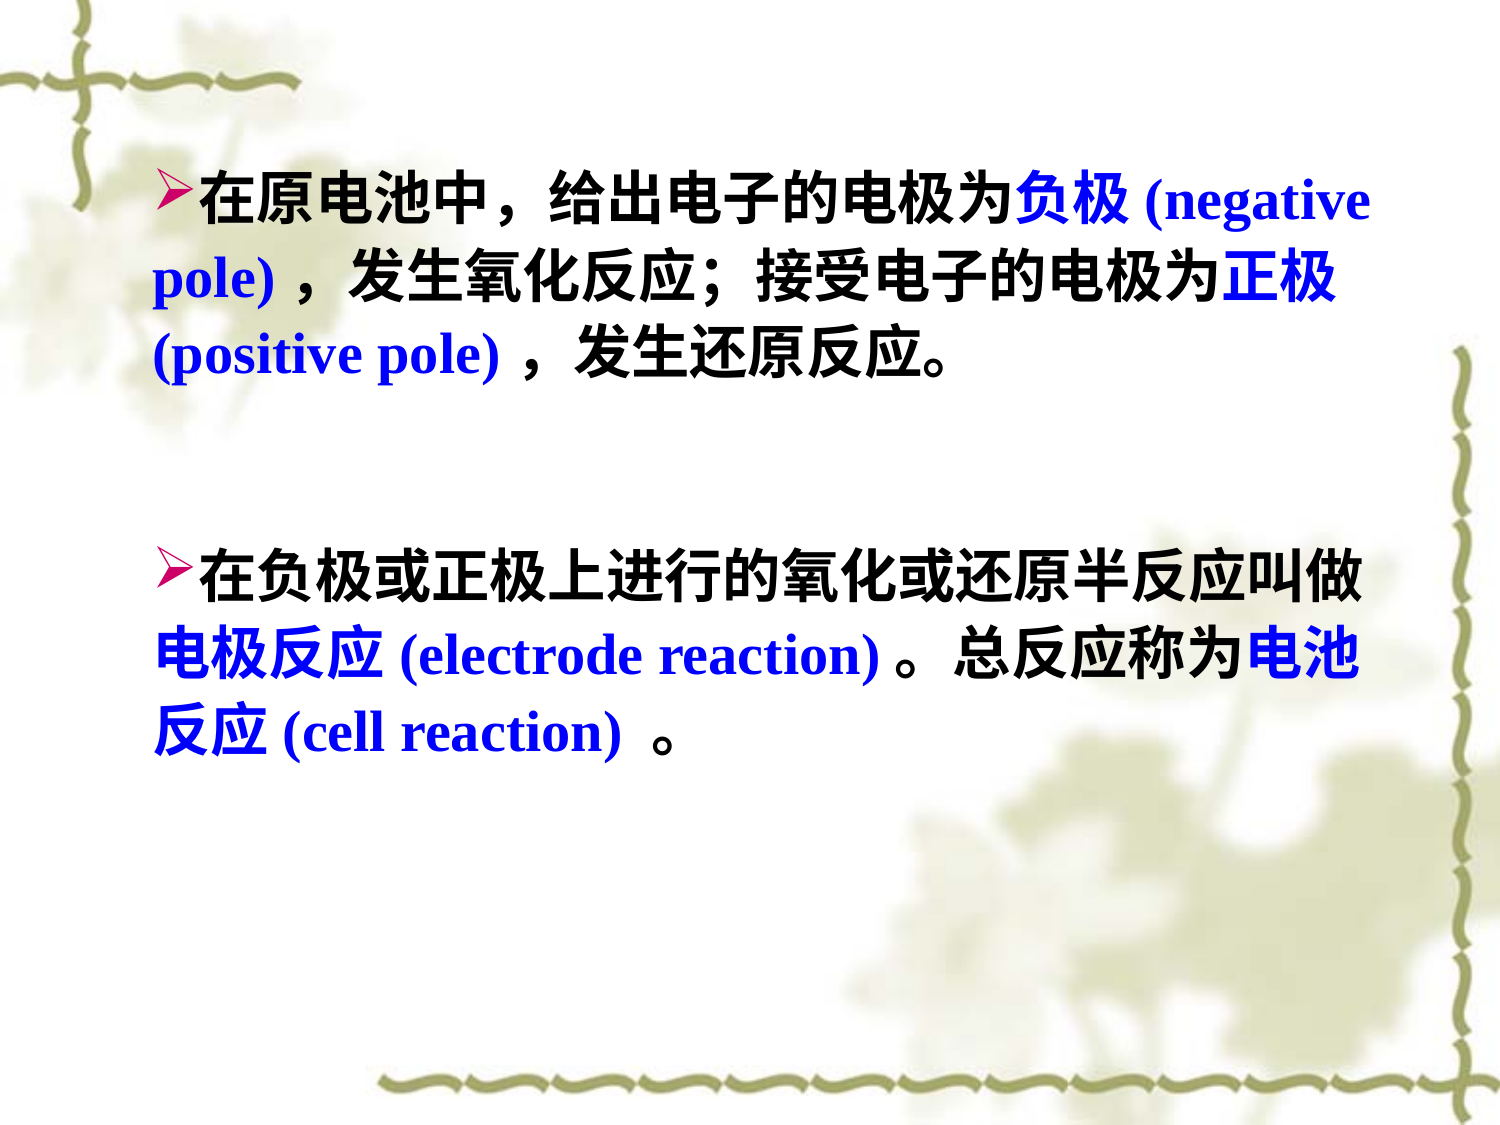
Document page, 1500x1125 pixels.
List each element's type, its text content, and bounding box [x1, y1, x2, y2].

text_box 在负极或正极上进行的氧化或还原半反应叫做电极反应(electrode reaction)。总反应称为电池反应(cell reaction) 。 [137, 525, 1400, 771]
text_box 在原电池中，给出电子的电极为负极(negative pole)，发生氧化反应；接受电子的电极为正极(positive pole)，发生还原反应。 [137, 147, 1418, 393]
picture [0, 0, 1500, 1125]
